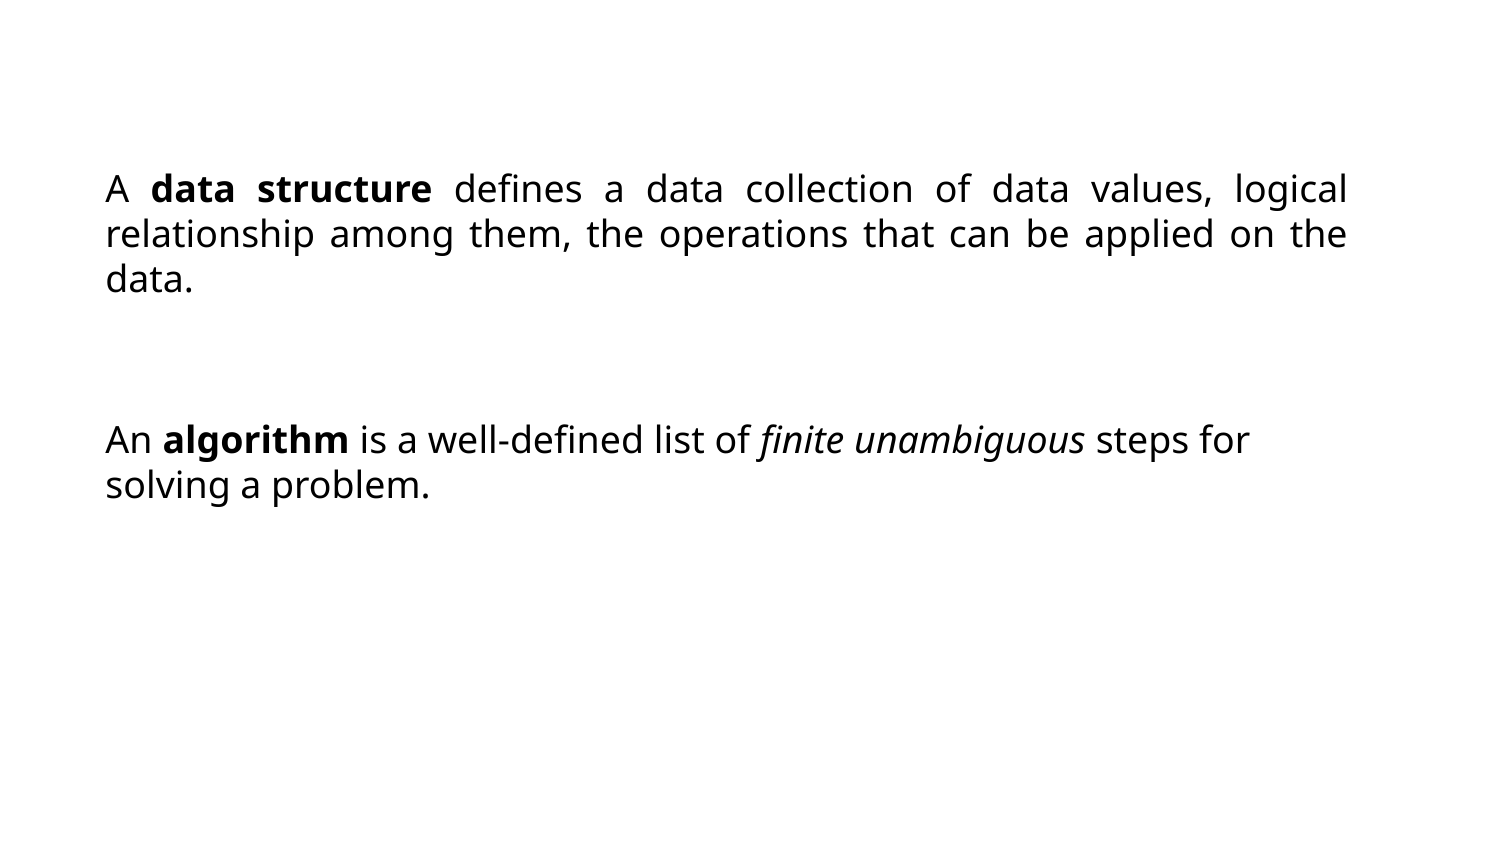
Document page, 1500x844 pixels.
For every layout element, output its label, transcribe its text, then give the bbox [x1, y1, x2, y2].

text_box A data structure defines a data collection of data values, logical relationship among them, the operations that can be applied on the data. [90, 158, 1364, 308]
text_box An algorithm is a well-defined list of finite unambiguous steps for solving a problem. [90, 408, 1349, 514]
